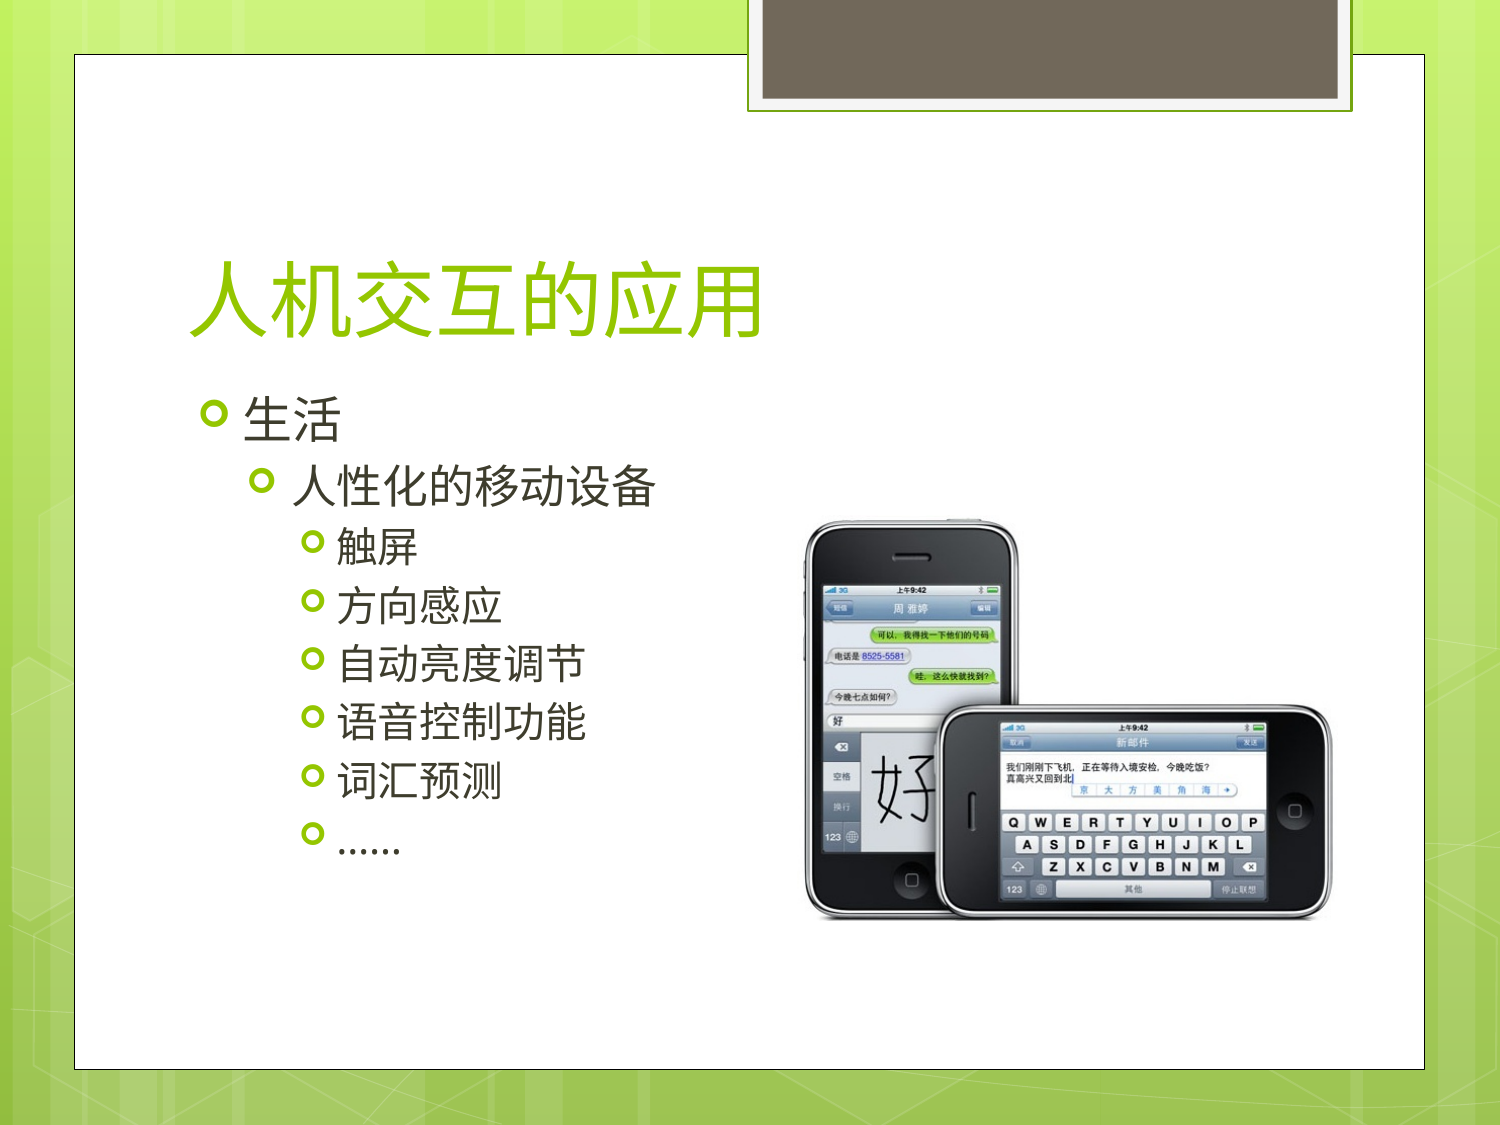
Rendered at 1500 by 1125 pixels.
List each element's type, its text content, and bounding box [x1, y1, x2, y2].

picture [796, 514, 1339, 922]
title 人机交互的应用 [171, 168, 1324, 357]
list 生活 人性化的移动设备 触屏 方向感应 自动亮度调节 语音控制功能 词汇预测 …… [171, 381, 1283, 957]
